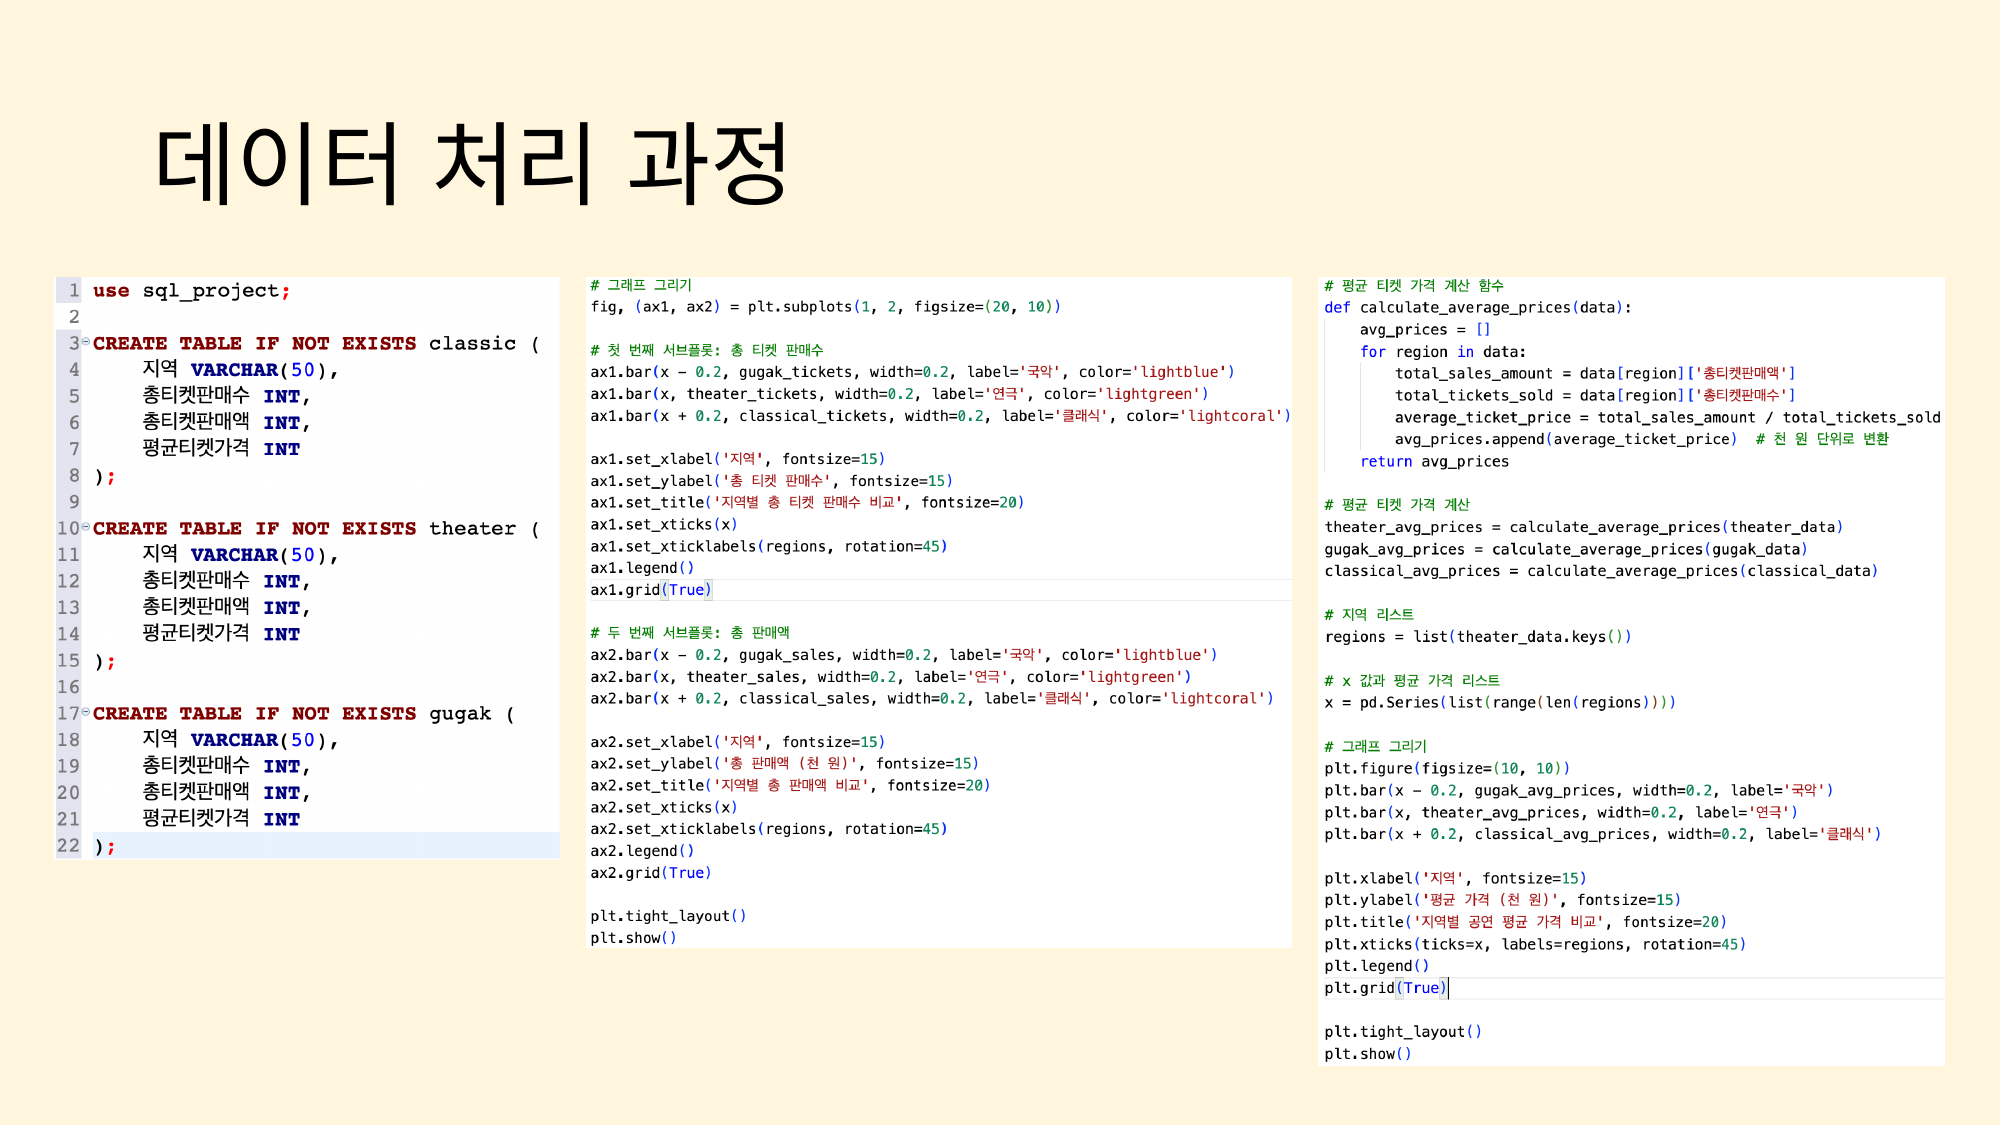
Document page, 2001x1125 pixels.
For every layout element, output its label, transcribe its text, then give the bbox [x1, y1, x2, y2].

picture [586, 277, 1292, 948]
picture [53, 277, 560, 860]
title 데이터 처리 과정 [137, 59, 1863, 278]
picture [1318, 277, 1945, 1066]
